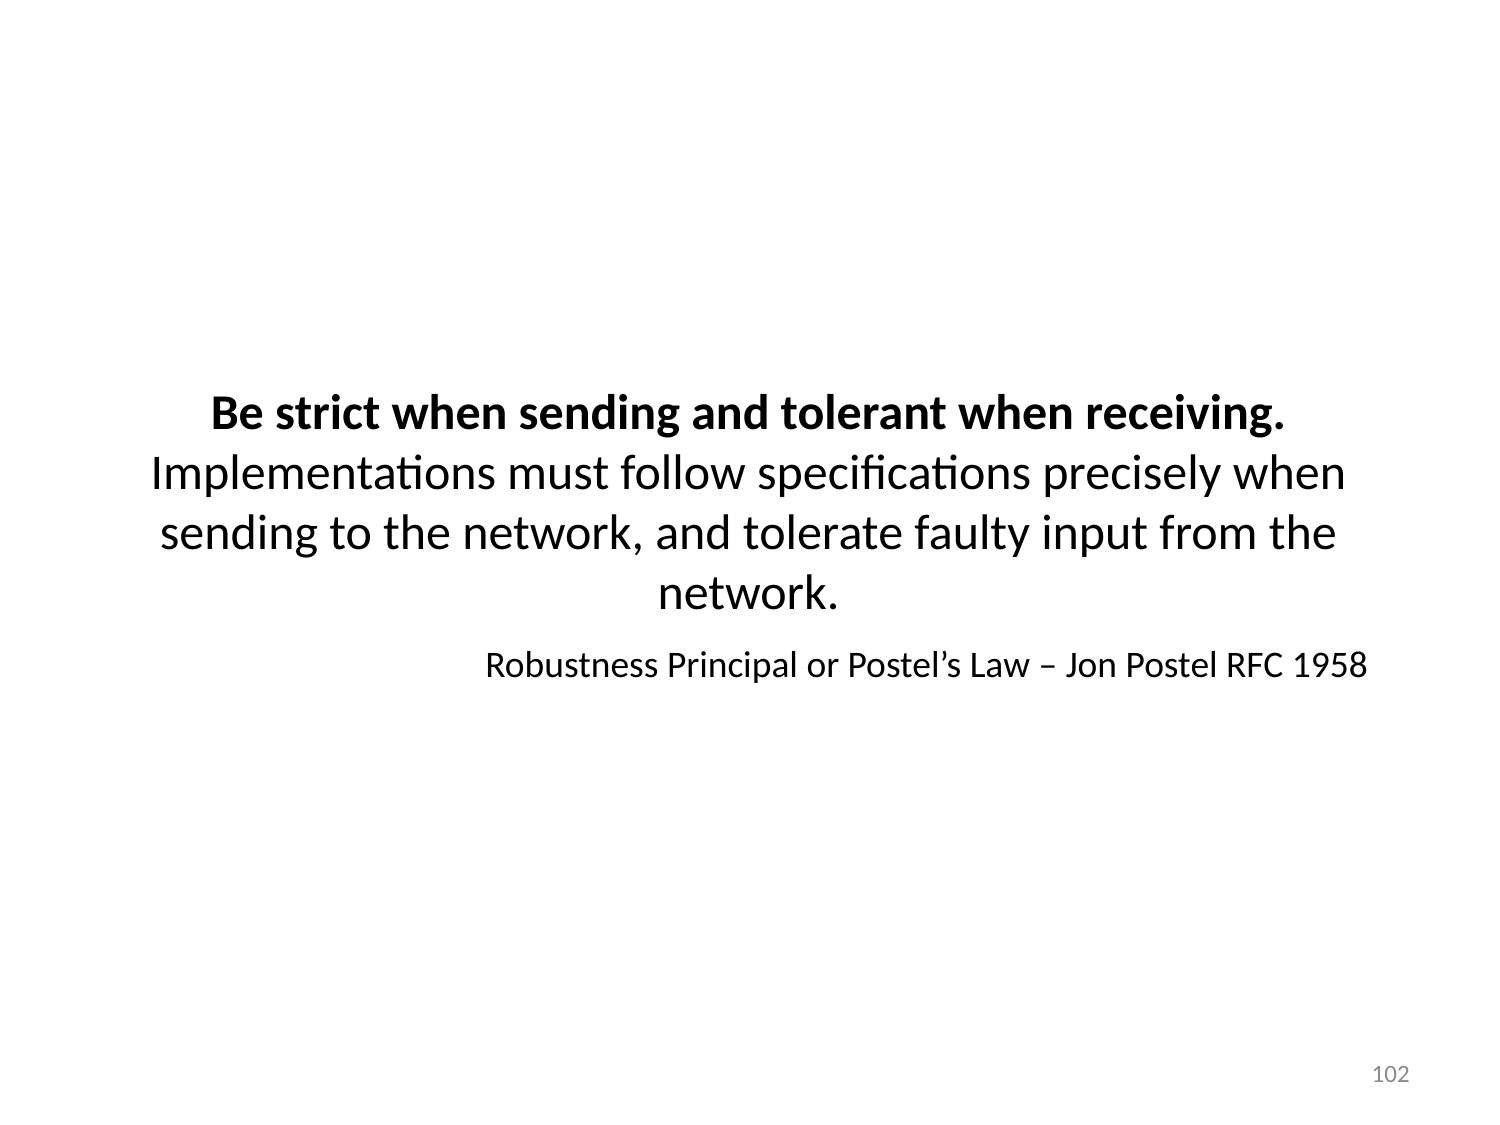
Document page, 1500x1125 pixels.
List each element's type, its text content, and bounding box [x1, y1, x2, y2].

text_box Be strict when sending and tolerant when receiving. Implementations must follow specifications precisely when sending to the network, and tolerate faulty input from the network. [72, 372, 1425, 628]
slide_number 102 [1074, 1042, 1425, 1103]
text_box Robustness Principal or Postel’s Law – Jon Postel RFC 1958 [433, 633, 1384, 693]
